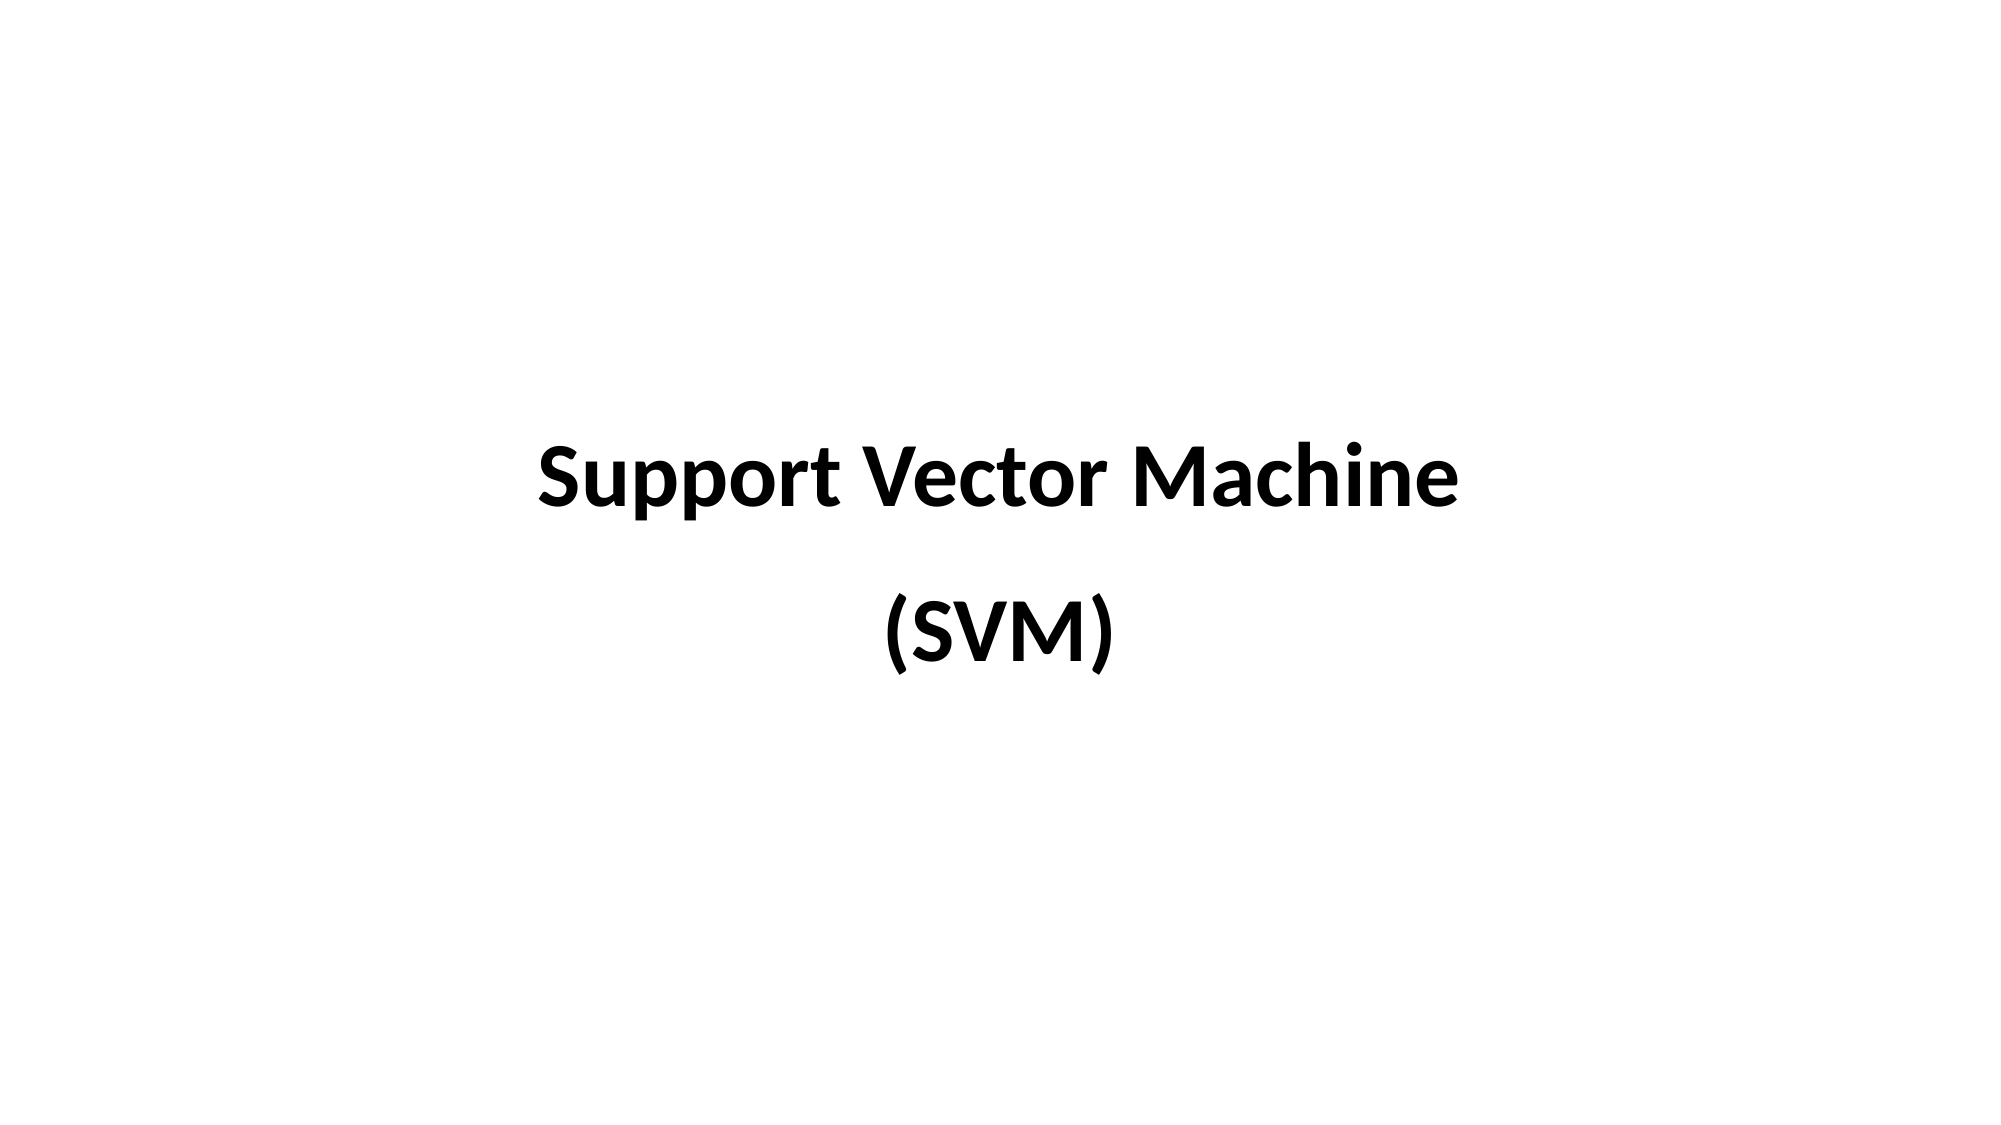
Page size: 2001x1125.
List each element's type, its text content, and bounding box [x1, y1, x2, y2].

subtitle (SVM) [474, 562, 1525, 925]
title Support Vector Machine [150, 349, 1850, 591]
